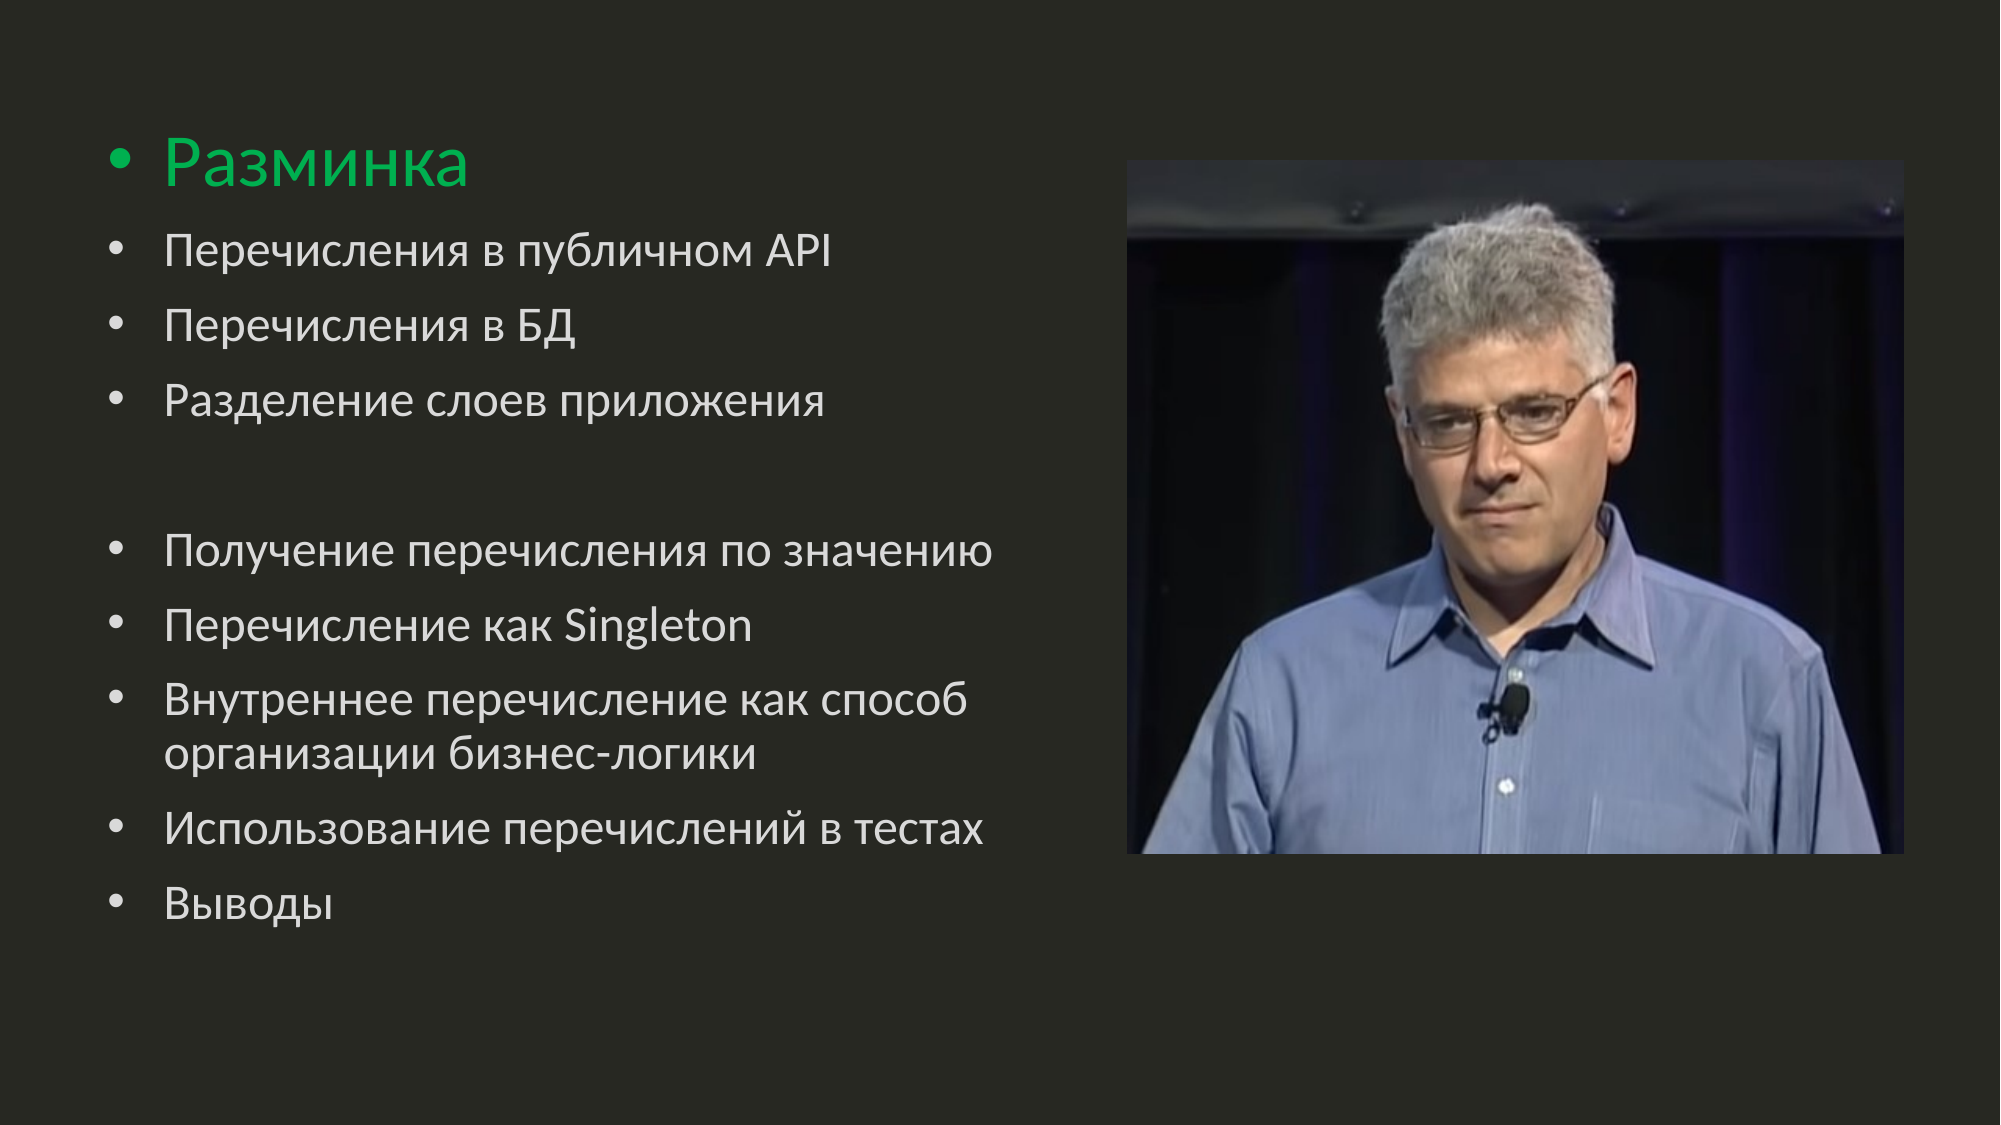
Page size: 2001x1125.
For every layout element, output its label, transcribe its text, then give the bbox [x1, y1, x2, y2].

text_box Разминка Перечисления в публичном API Перечисления в БД Разделение слоев приложения Получение перечисления по значению Перечисление как Singleton Внутреннее перечисление как способ организации бизнес-логики Использование перечислений в тестах Выводы [92, 114, 1050, 1061]
picture [1127, 160, 1904, 855]
